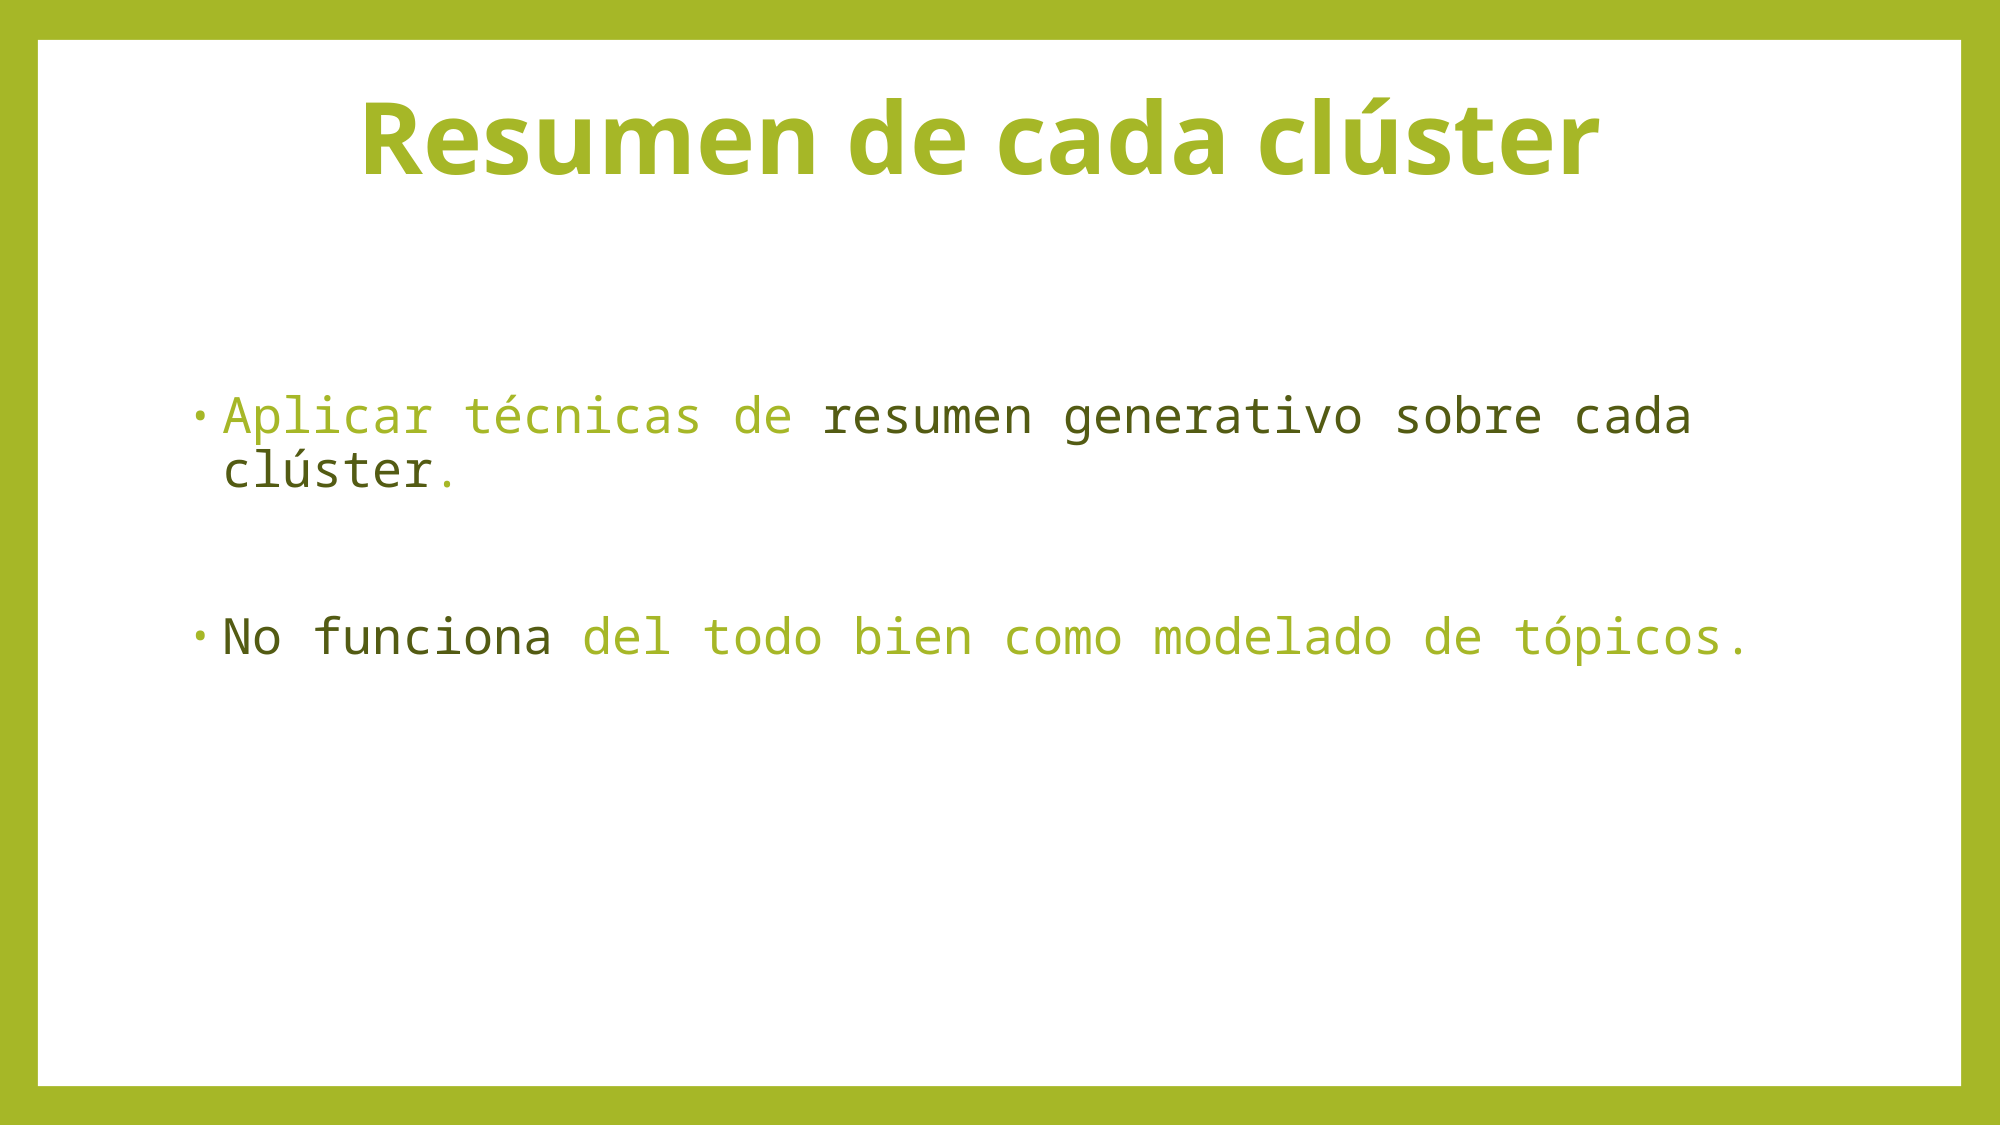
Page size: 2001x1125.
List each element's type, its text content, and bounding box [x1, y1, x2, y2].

list Aplicar técnicas de resumen generativo sobre cada clúster. No funciona del todo bien como modelado de tópicos. [170, 383, 1855, 1112]
title Resumen de cada clúster [170, 30, 1791, 254]
